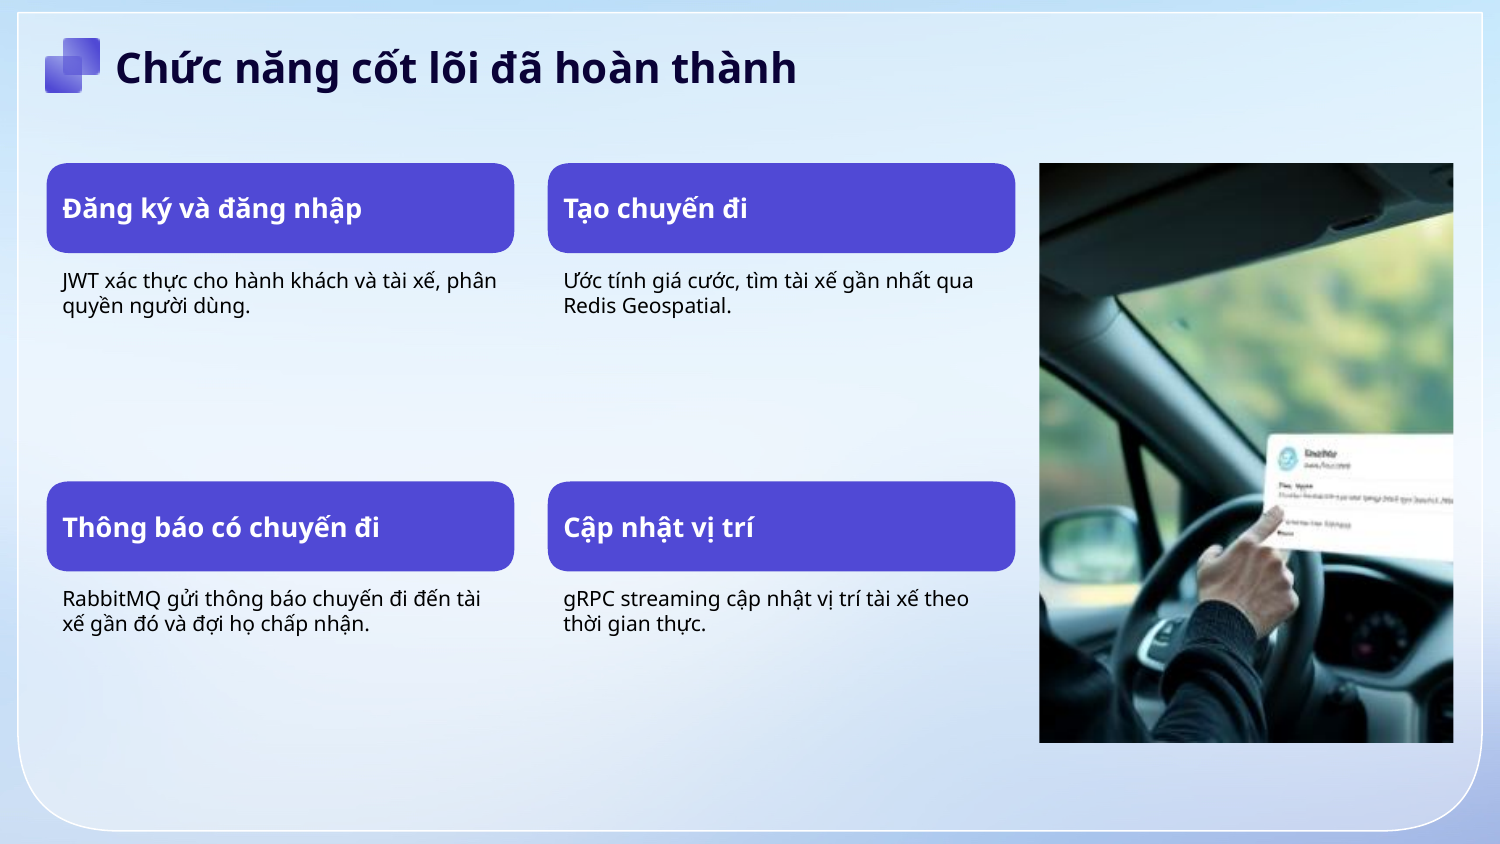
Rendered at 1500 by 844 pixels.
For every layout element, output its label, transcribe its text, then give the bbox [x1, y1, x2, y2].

text_box Tạo chuyến đi [547, 168, 1014, 249]
picture [0, 0, 1500, 844]
text_box Ước tính giá cước, tìm tài xế gần nhất qua Redis Geospatial. [547, 251, 1014, 334]
text_box [555, 481, 1009, 486]
text_box Chức năng cốt lõi đã hoàn thành [99, 20, 1413, 108]
text_box [17, 12, 1483, 831]
text_box Thông báo có chuyến đi [46, 486, 514, 567]
text_box Đăng ký và đăng nhập [46, 168, 514, 249]
text_box gRPC streaming cập nhật vị trí tài xế theo thời gian thực. [547, 569, 1014, 652]
text_box [554, 163, 1009, 168]
text_box [53, 481, 508, 486]
text_box RabbitMQ gửi thông báo chuyến đi đến tài xế gần đó và đợi họ chấp nhận. [46, 569, 514, 652]
text_box Cập nhật vị trí [547, 486, 1014, 567]
text_box JWT xác thực cho hành khách và tài xế, phân quyền người dùng. [46, 251, 514, 334]
text_box [53, 163, 508, 168]
